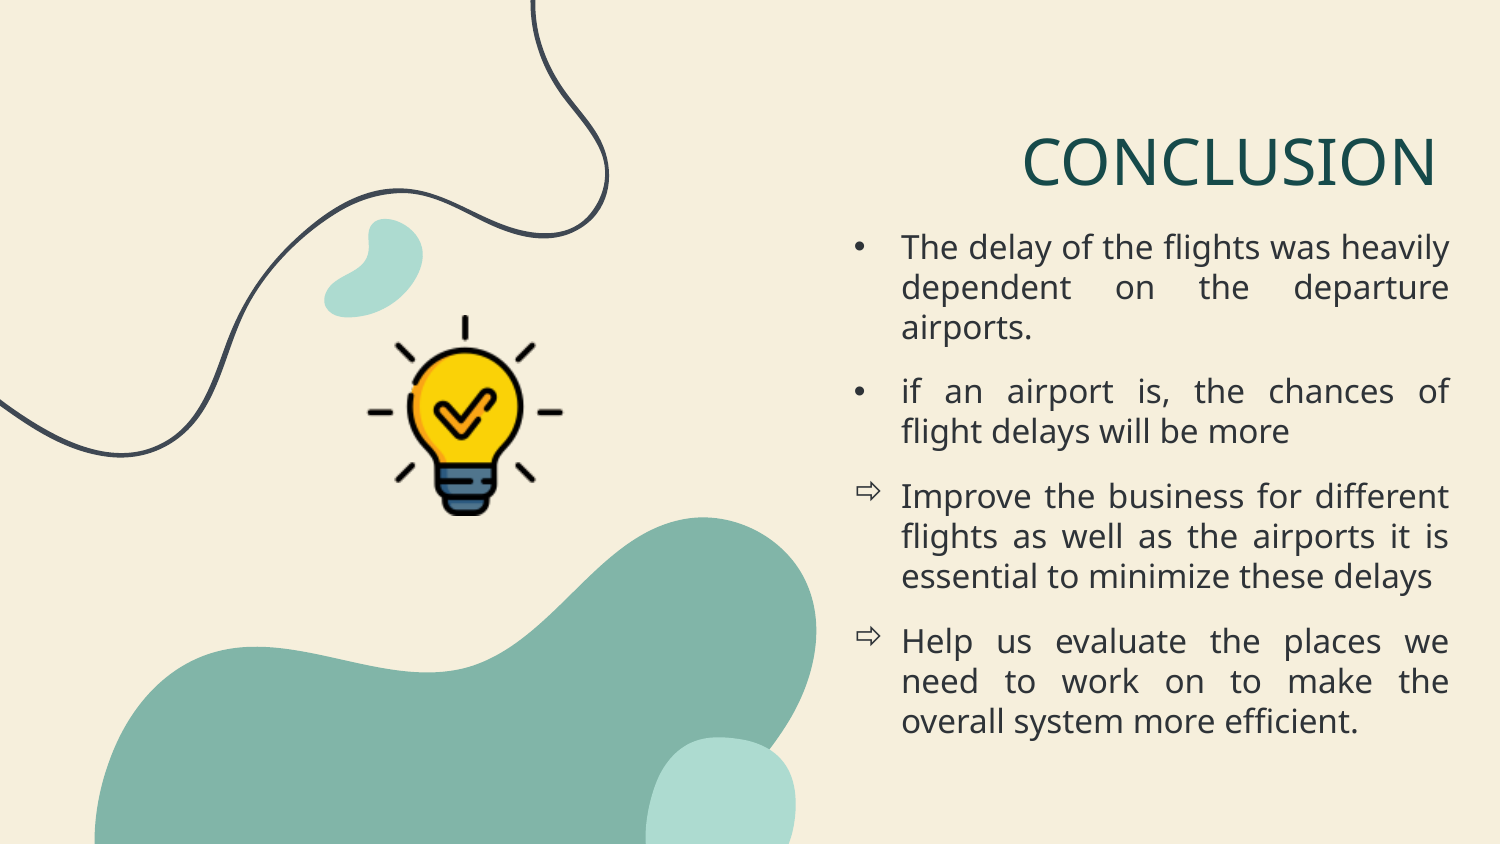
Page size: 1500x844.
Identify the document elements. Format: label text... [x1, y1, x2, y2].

subtitle The delay of the flights was heavily dependent on the departure airports. if an airport is, the chances of flight delays will be more Improve the business for different flights as well as the airports it is essential to minimize these delays Help us evaluate the places we need to work on to make the overall system more efficient. [854, 226, 1451, 516]
title CONCLUSION [902, 129, 1438, 197]
picture [364, 315, 566, 516]
